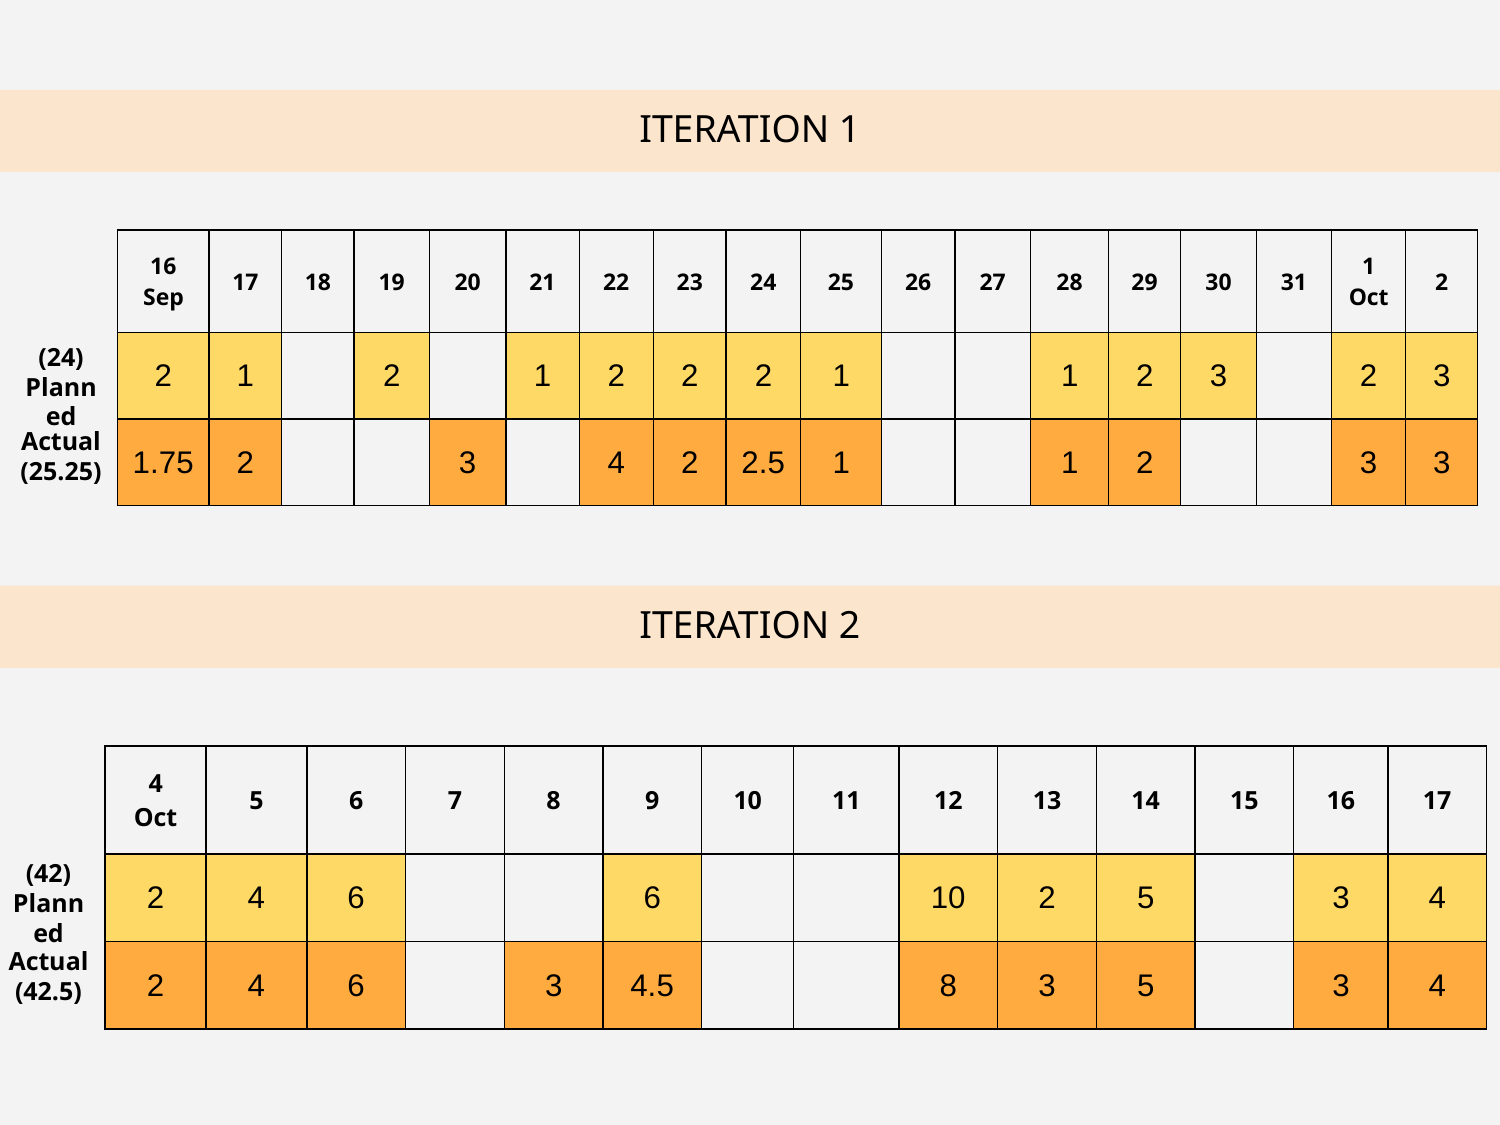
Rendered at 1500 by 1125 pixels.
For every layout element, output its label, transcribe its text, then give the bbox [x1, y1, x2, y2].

table_header 22 [580, 231, 653, 332]
table_cell [1196, 942, 1293, 1028]
table_cell [882, 420, 954, 505]
table_cell 4.5 [604, 942, 701, 1028]
table_header 13 [998, 747, 1096, 853]
table_cell 2 [106, 942, 205, 1028]
table_cell 5 [1097, 942, 1194, 1028]
table_header 24 [727, 231, 800, 332]
table_cell [1257, 420, 1331, 505]
table_cell [794, 942, 898, 1028]
table_header 12 [900, 747, 997, 853]
text_box Actual (42.5) [0, 930, 106, 1014]
table_header 19 [355, 231, 429, 332]
table_cell 3 [1332, 420, 1405, 505]
text_box ITERATION 1 [0, 89, 1500, 173]
table_cell 4 [580, 420, 653, 505]
table_header 30 [1181, 231, 1256, 332]
table_cell 2 [998, 855, 1096, 941]
table_header 23 [654, 231, 725, 332]
table_cell [956, 420, 1030, 505]
table_cell [505, 855, 602, 941]
table_cell [355, 420, 429, 505]
text_box (42) Planned [0, 842, 106, 925]
table_cell 6 [604, 855, 701, 941]
text_box Actual (25.25) [4, 410, 118, 513]
table_cell 2 [106, 855, 205, 941]
table_cell [507, 420, 579, 505]
text_box ITERATION 2 [0, 585, 1500, 668]
table_header 17 [210, 231, 281, 332]
table_cell [702, 855, 793, 941]
table_cell 2 [355, 333, 429, 418]
table_header 1 Oct [1332, 231, 1405, 332]
table_cell 2 [654, 333, 725, 418]
table_cell 1.75 [118, 420, 208, 505]
table_header 29 [1109, 231, 1180, 332]
table_cell 4 [1389, 855, 1486, 941]
table_cell 4 [207, 855, 306, 941]
table_cell 2 [210, 420, 281, 505]
table_cell 1 [1031, 333, 1108, 418]
table_header 28 [1031, 231, 1108, 332]
table_cell 3 [430, 420, 505, 505]
table_header 4 Oct [106, 747, 205, 853]
table_header 15 [1196, 747, 1293, 853]
text_box (24) Planned [4, 326, 118, 410]
table_cell 2 [727, 333, 800, 418]
table_header 16 [1294, 747, 1387, 853]
table_header 14 [1097, 747, 1194, 853]
table_cell [406, 855, 504, 941]
table_header 17 [1389, 747, 1486, 853]
table_cell [1257, 333, 1331, 418]
table_cell 8 [900, 942, 997, 1028]
table_header 8 [505, 747, 602, 853]
table_cell 3 [1181, 333, 1256, 418]
table_cell [1181, 420, 1256, 505]
table_cell [882, 333, 954, 418]
table_header 7 [406, 747, 504, 853]
table_cell [956, 333, 1030, 418]
table_cell 2 [580, 333, 653, 418]
table_header 26 [882, 231, 954, 332]
table_cell 4 [207, 942, 306, 1028]
table_header 10 [702, 747, 793, 853]
table_header 27 [956, 231, 1030, 332]
table_cell [702, 942, 793, 1028]
table_cell [1196, 855, 1293, 941]
table_cell 6 [308, 855, 405, 941]
table_cell 3 [505, 942, 602, 1028]
table_cell [282, 420, 353, 505]
table_header 2 [1406, 231, 1477, 332]
table_header 11 [794, 747, 898, 853]
table_cell [282, 333, 353, 418]
table_cell 1 [801, 420, 881, 505]
table_cell 1 [1031, 420, 1108, 505]
table_header 21 [507, 231, 579, 332]
table_cell 4 [1389, 942, 1486, 1028]
table_cell 3 [1406, 420, 1477, 505]
table_cell 5 [1097, 855, 1194, 941]
table_cell 1 [801, 333, 881, 418]
table_header 20 [430, 231, 505, 332]
table_cell 2 [654, 420, 725, 505]
table_cell 3 [1294, 855, 1387, 941]
table_cell 3 [1406, 333, 1477, 418]
table_header 6 [308, 747, 405, 853]
table_cell [794, 855, 898, 941]
table_header 5 [207, 747, 306, 853]
table_header 9 [604, 747, 701, 853]
table_header 16 Sep [118, 231, 208, 332]
table_cell 10 [900, 855, 997, 941]
table_cell 2 [118, 333, 208, 418]
table_header 25 [801, 231, 881, 332]
table_cell 6 [308, 942, 405, 1028]
table_cell 2 [1332, 333, 1405, 418]
table_cell 1 [507, 333, 579, 418]
table_cell 3 [998, 942, 1096, 1028]
table_cell [406, 942, 504, 1028]
table_header 31 [1257, 231, 1331, 332]
table_cell 1 [210, 333, 281, 418]
table_cell 2 [1109, 420, 1180, 505]
table_cell [430, 333, 505, 418]
table_cell 2 [1109, 333, 1180, 418]
table_header 18 [282, 231, 353, 332]
table_cell 3 [1294, 942, 1387, 1028]
